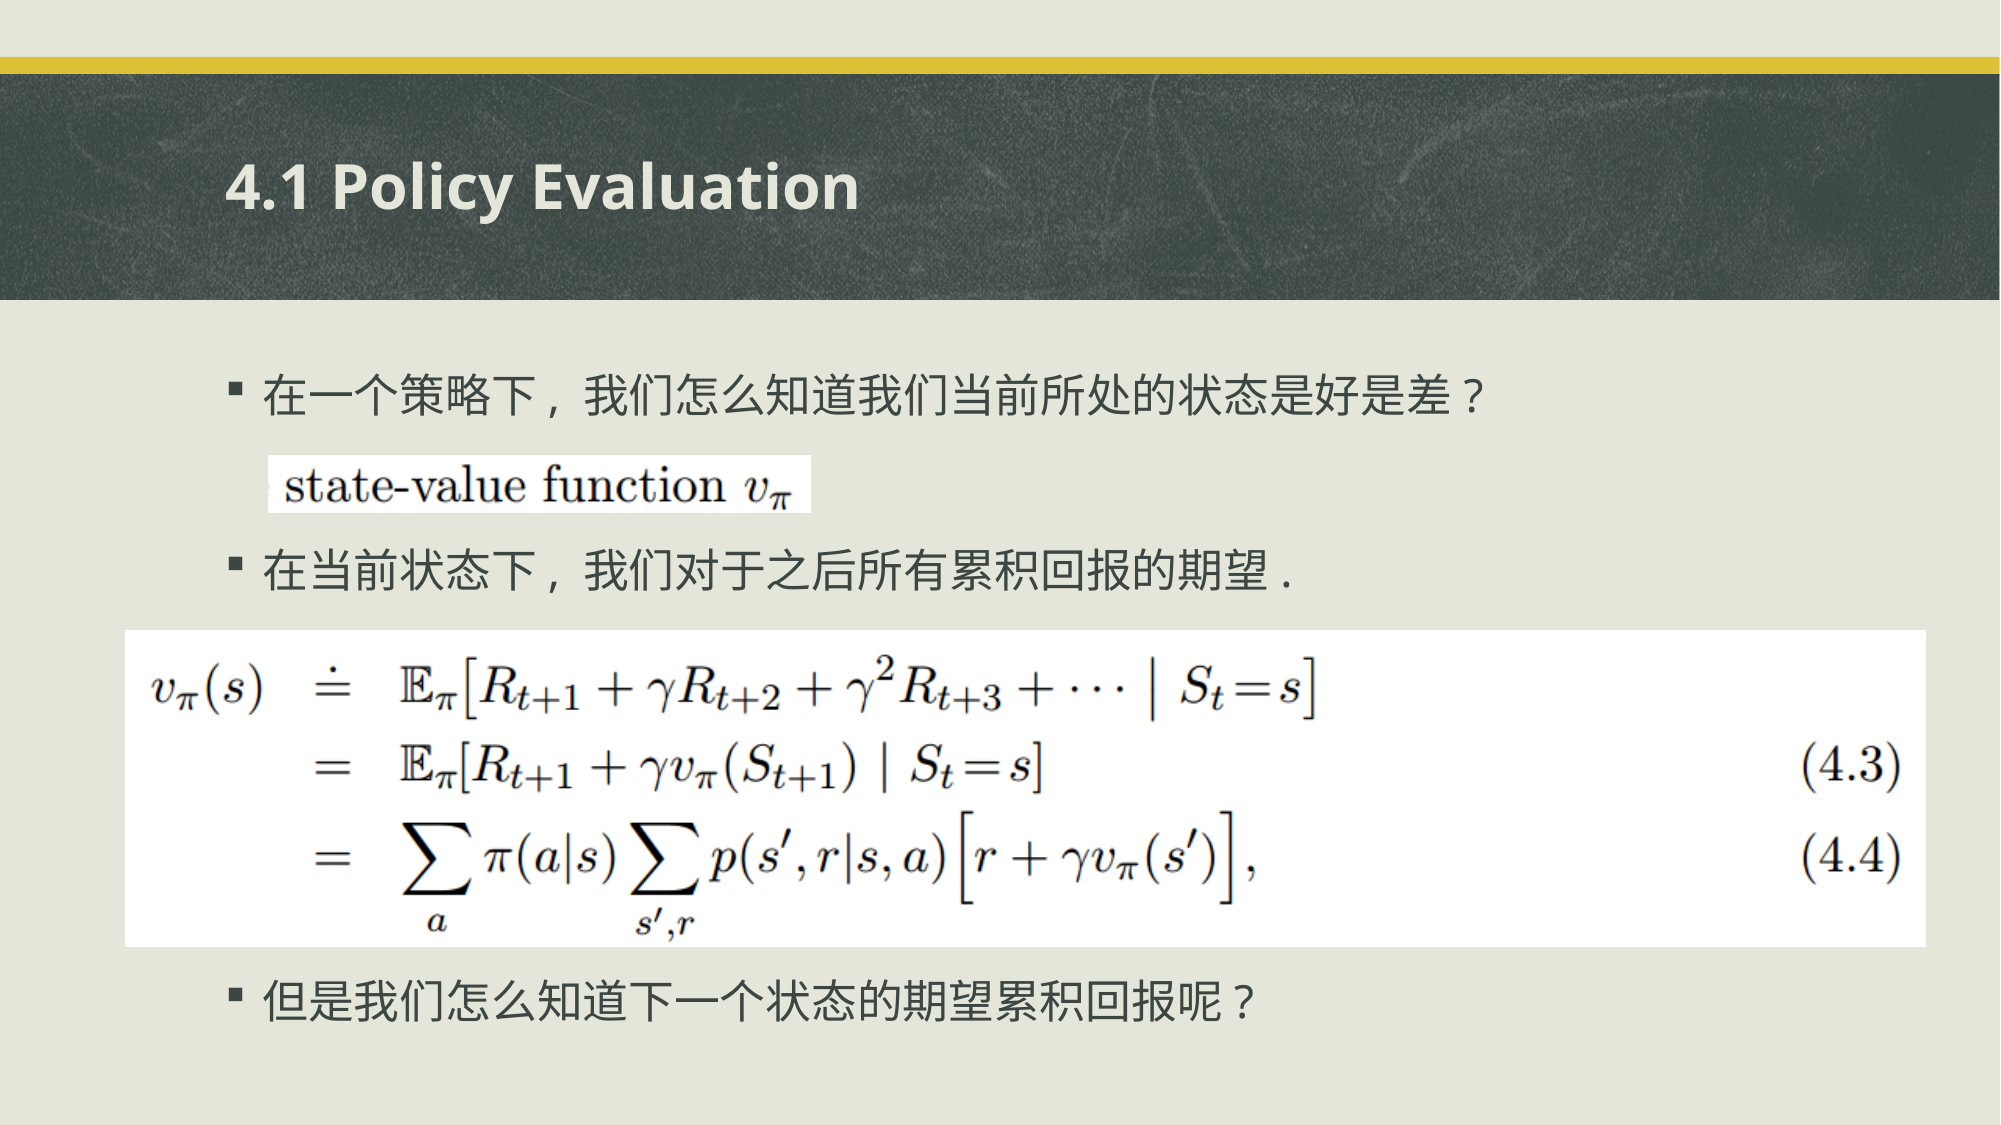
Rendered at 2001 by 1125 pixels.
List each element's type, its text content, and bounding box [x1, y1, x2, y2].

picture [125, 630, 1926, 947]
picture [268, 455, 811, 513]
title 4.1 Policy Evaluation [210, 76, 1790, 300]
text_box 在当前状态下, 我们对于之后所有累积回报的期望. [209, 534, 1790, 613]
list 在一个策略下, 我们怎么知道我们当前所处的状态是好是差? [210, 359, 1790, 434]
text_box 但是我们怎么知道下一个状态的期望累积回报呢? [209, 965, 1790, 1043]
picture [0, 74, 2000, 300]
